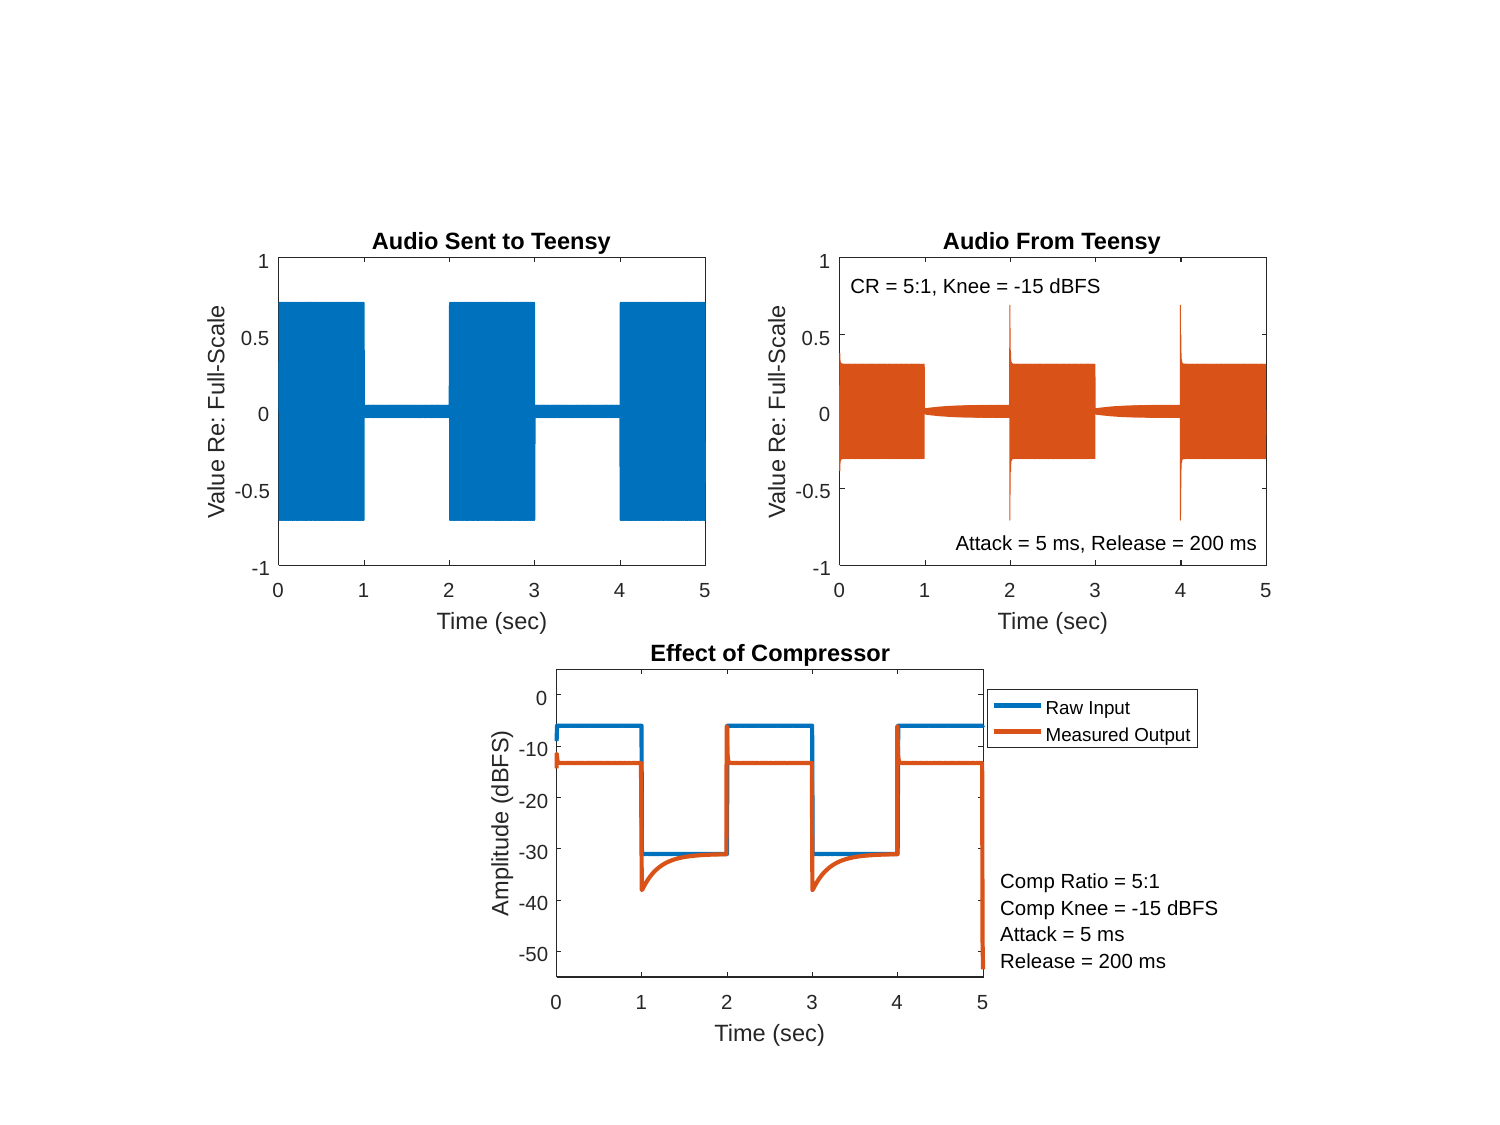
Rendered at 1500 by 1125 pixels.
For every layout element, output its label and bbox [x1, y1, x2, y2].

text_box [170, 200, 1325, 1063]
